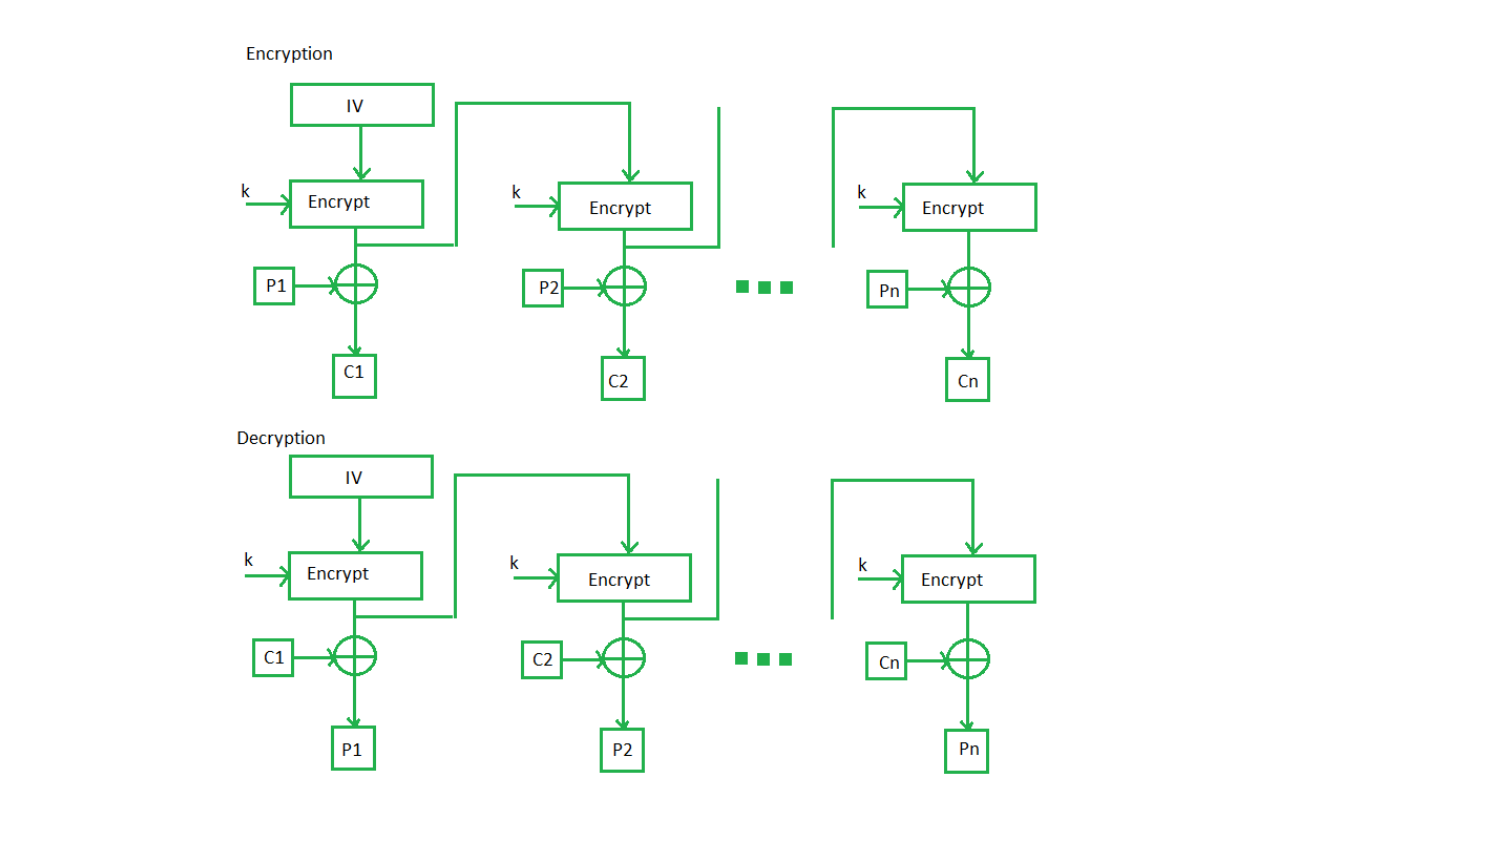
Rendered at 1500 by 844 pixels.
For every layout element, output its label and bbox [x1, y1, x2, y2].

picture [206, 24, 1090, 819]
